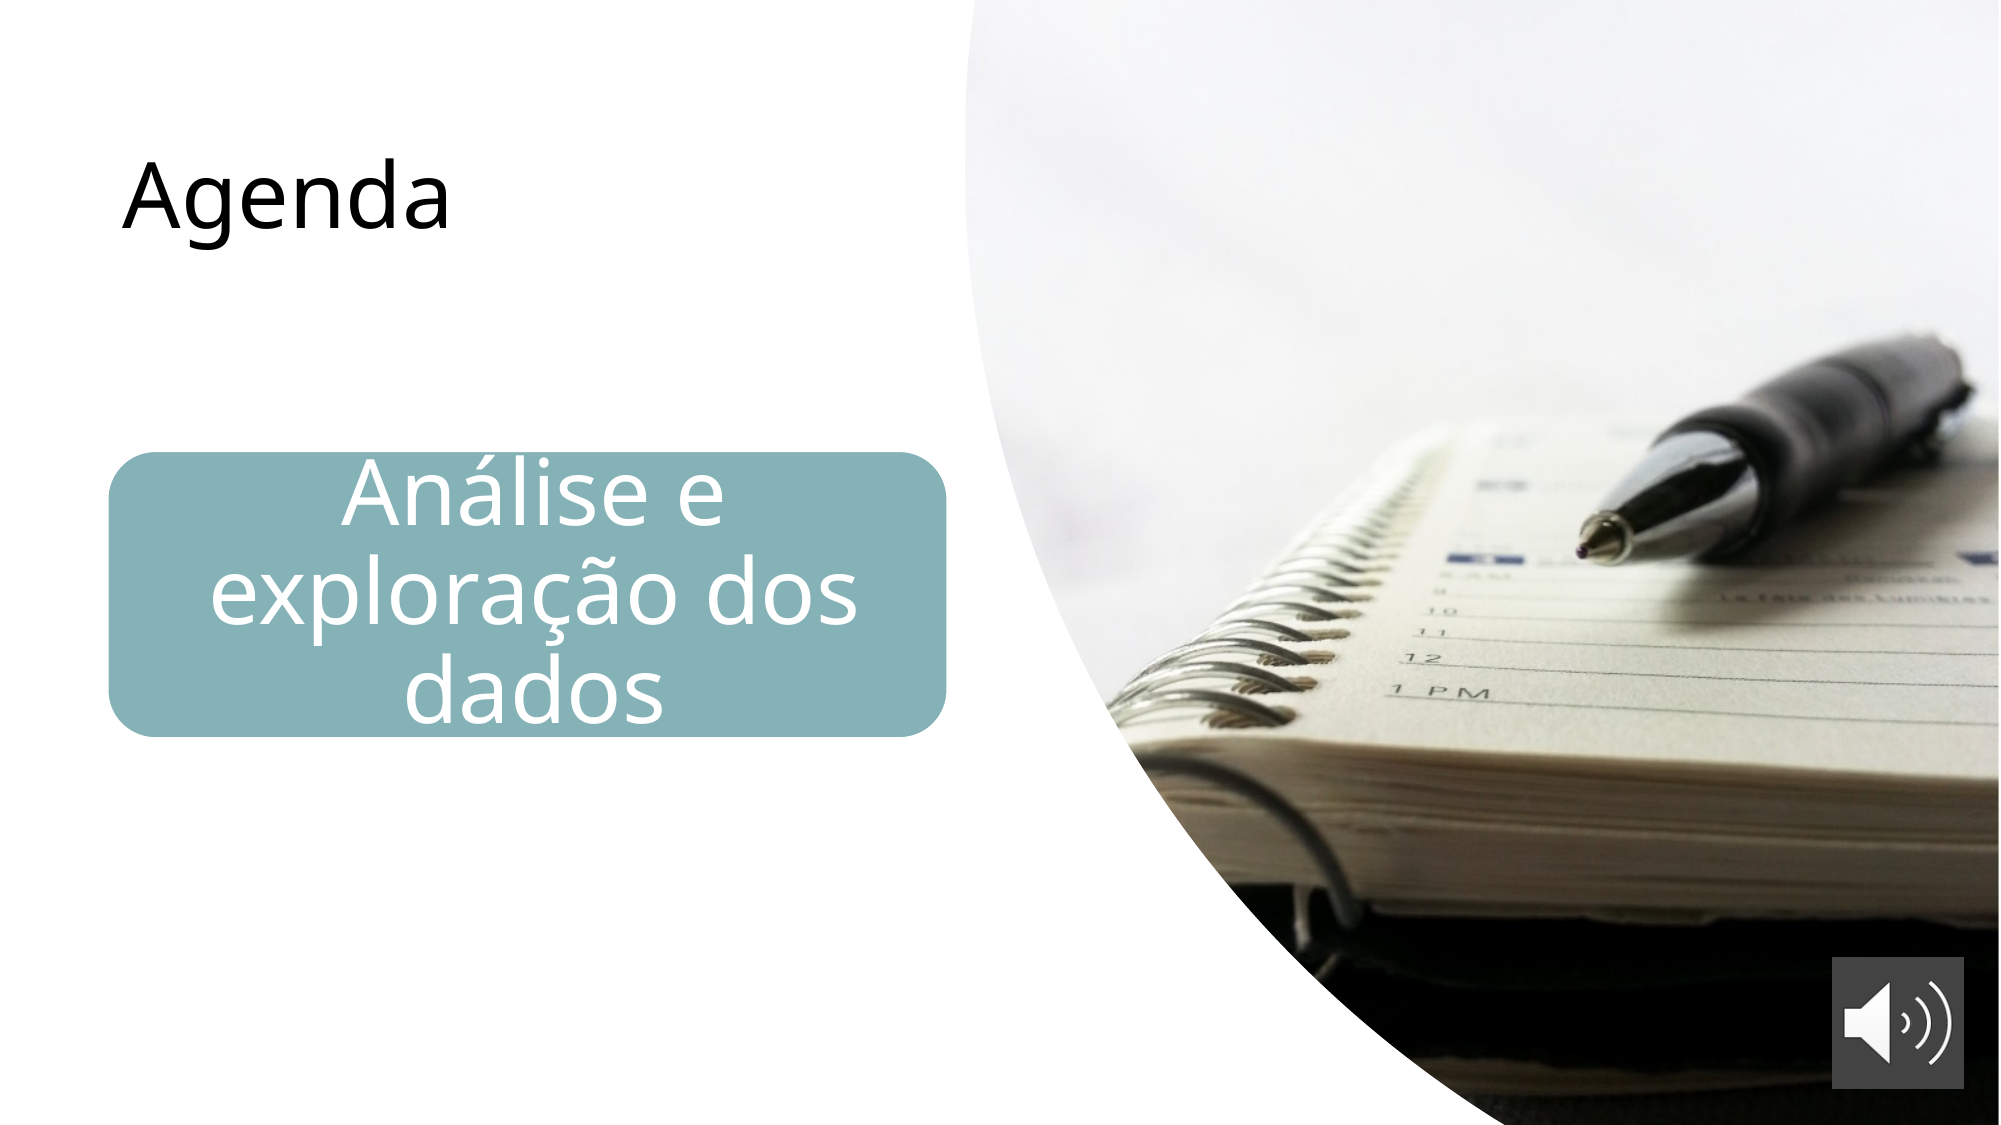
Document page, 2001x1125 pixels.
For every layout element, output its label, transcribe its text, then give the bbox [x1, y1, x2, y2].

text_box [107, 422, 948, 767]
picture [964, 0, 2000, 1125]
title Agenda [107, 59, 948, 338]
